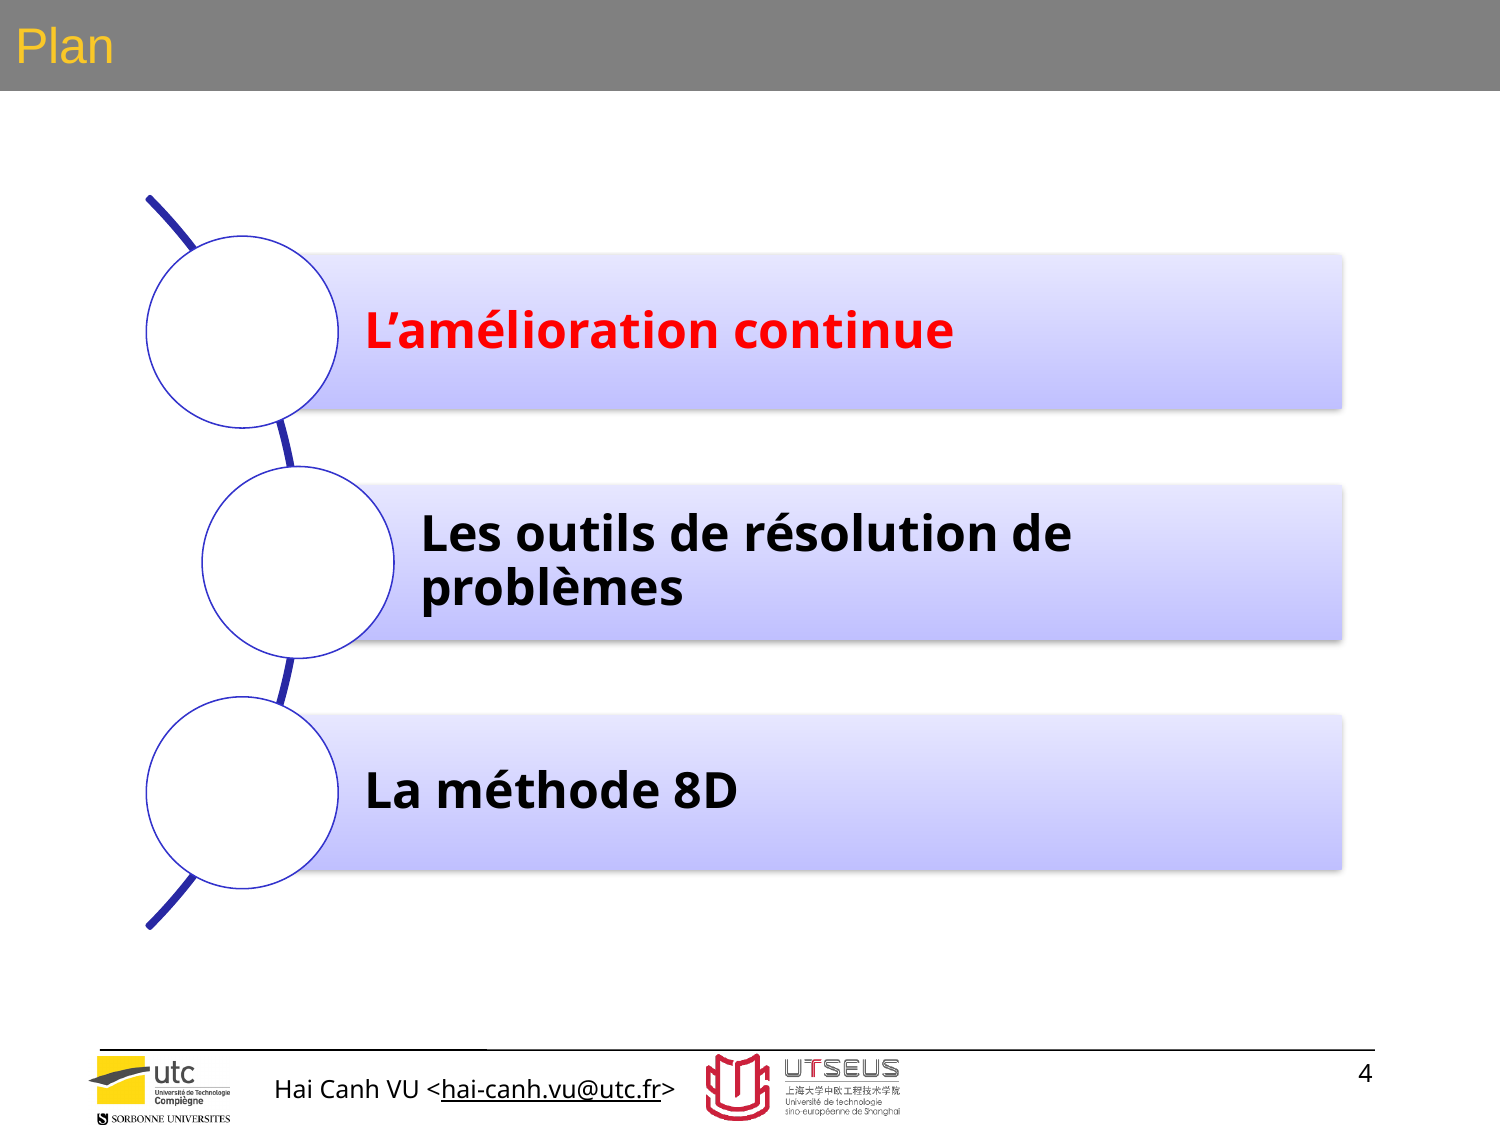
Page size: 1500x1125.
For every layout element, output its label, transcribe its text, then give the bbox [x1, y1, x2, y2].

picture [702, 1047, 903, 1125]
slide_number 4 [1074, 1049, 1388, 1125]
picture [88, 1056, 230, 1125]
title Plan [0, 0, 1500, 92]
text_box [135, 178, 1353, 947]
